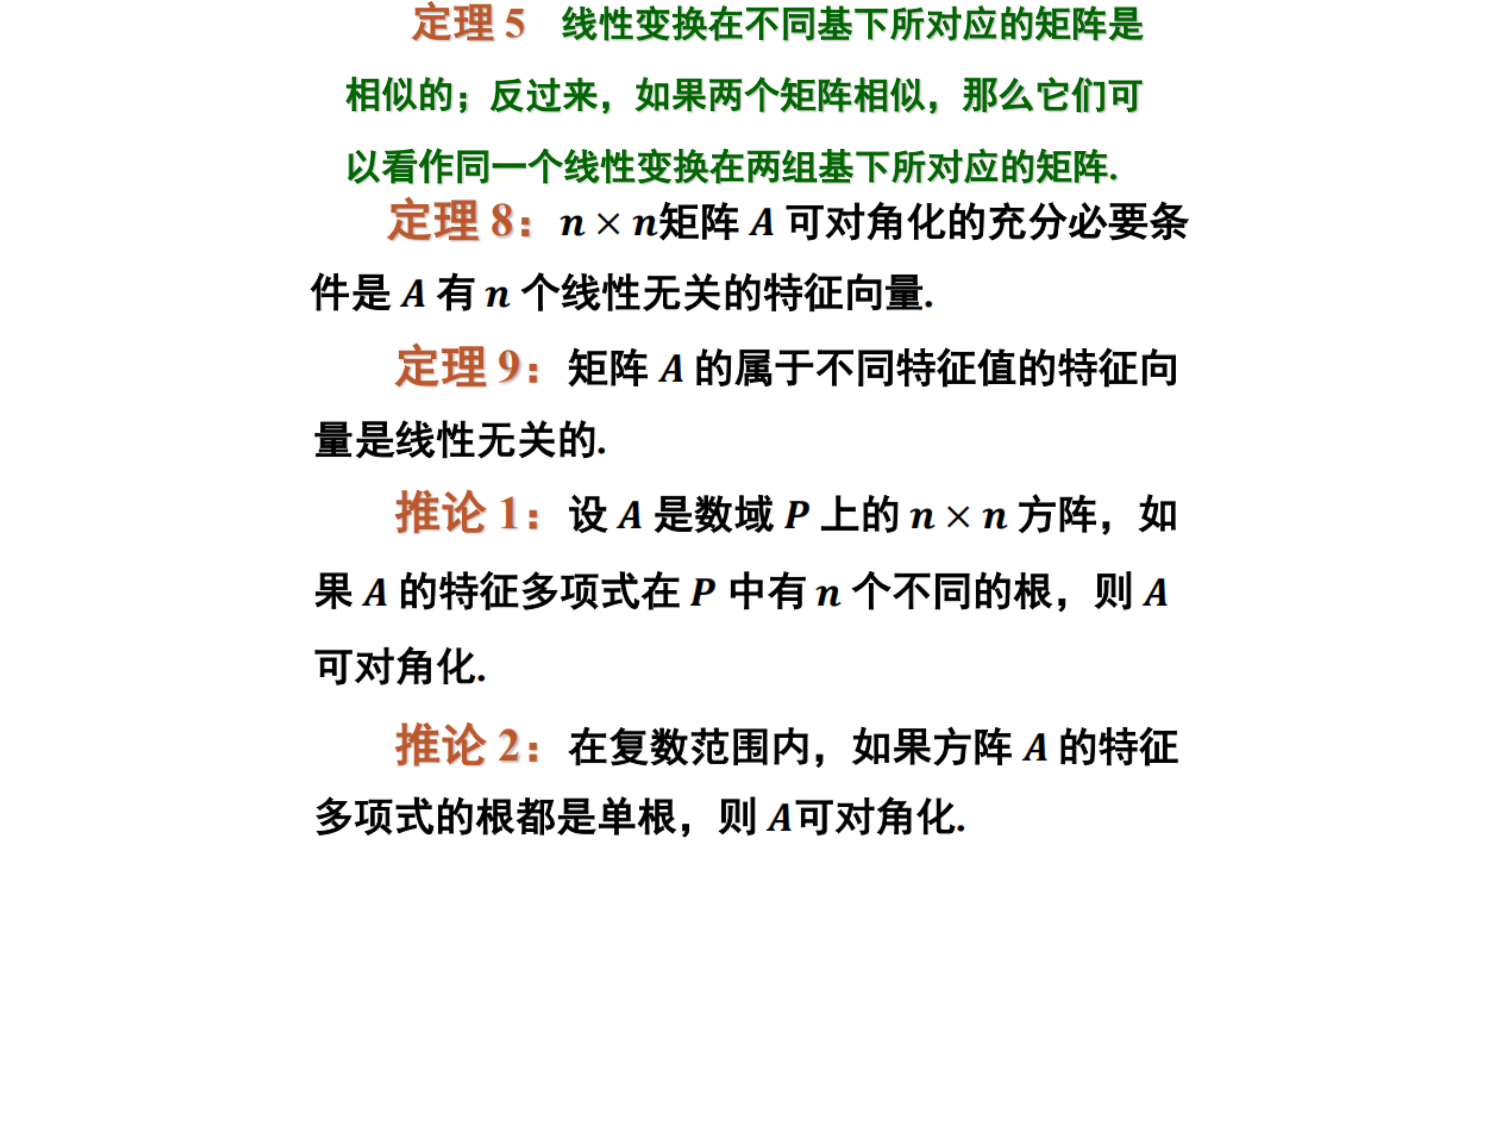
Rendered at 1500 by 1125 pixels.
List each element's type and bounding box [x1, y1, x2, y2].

picture [305, 0, 1195, 844]
